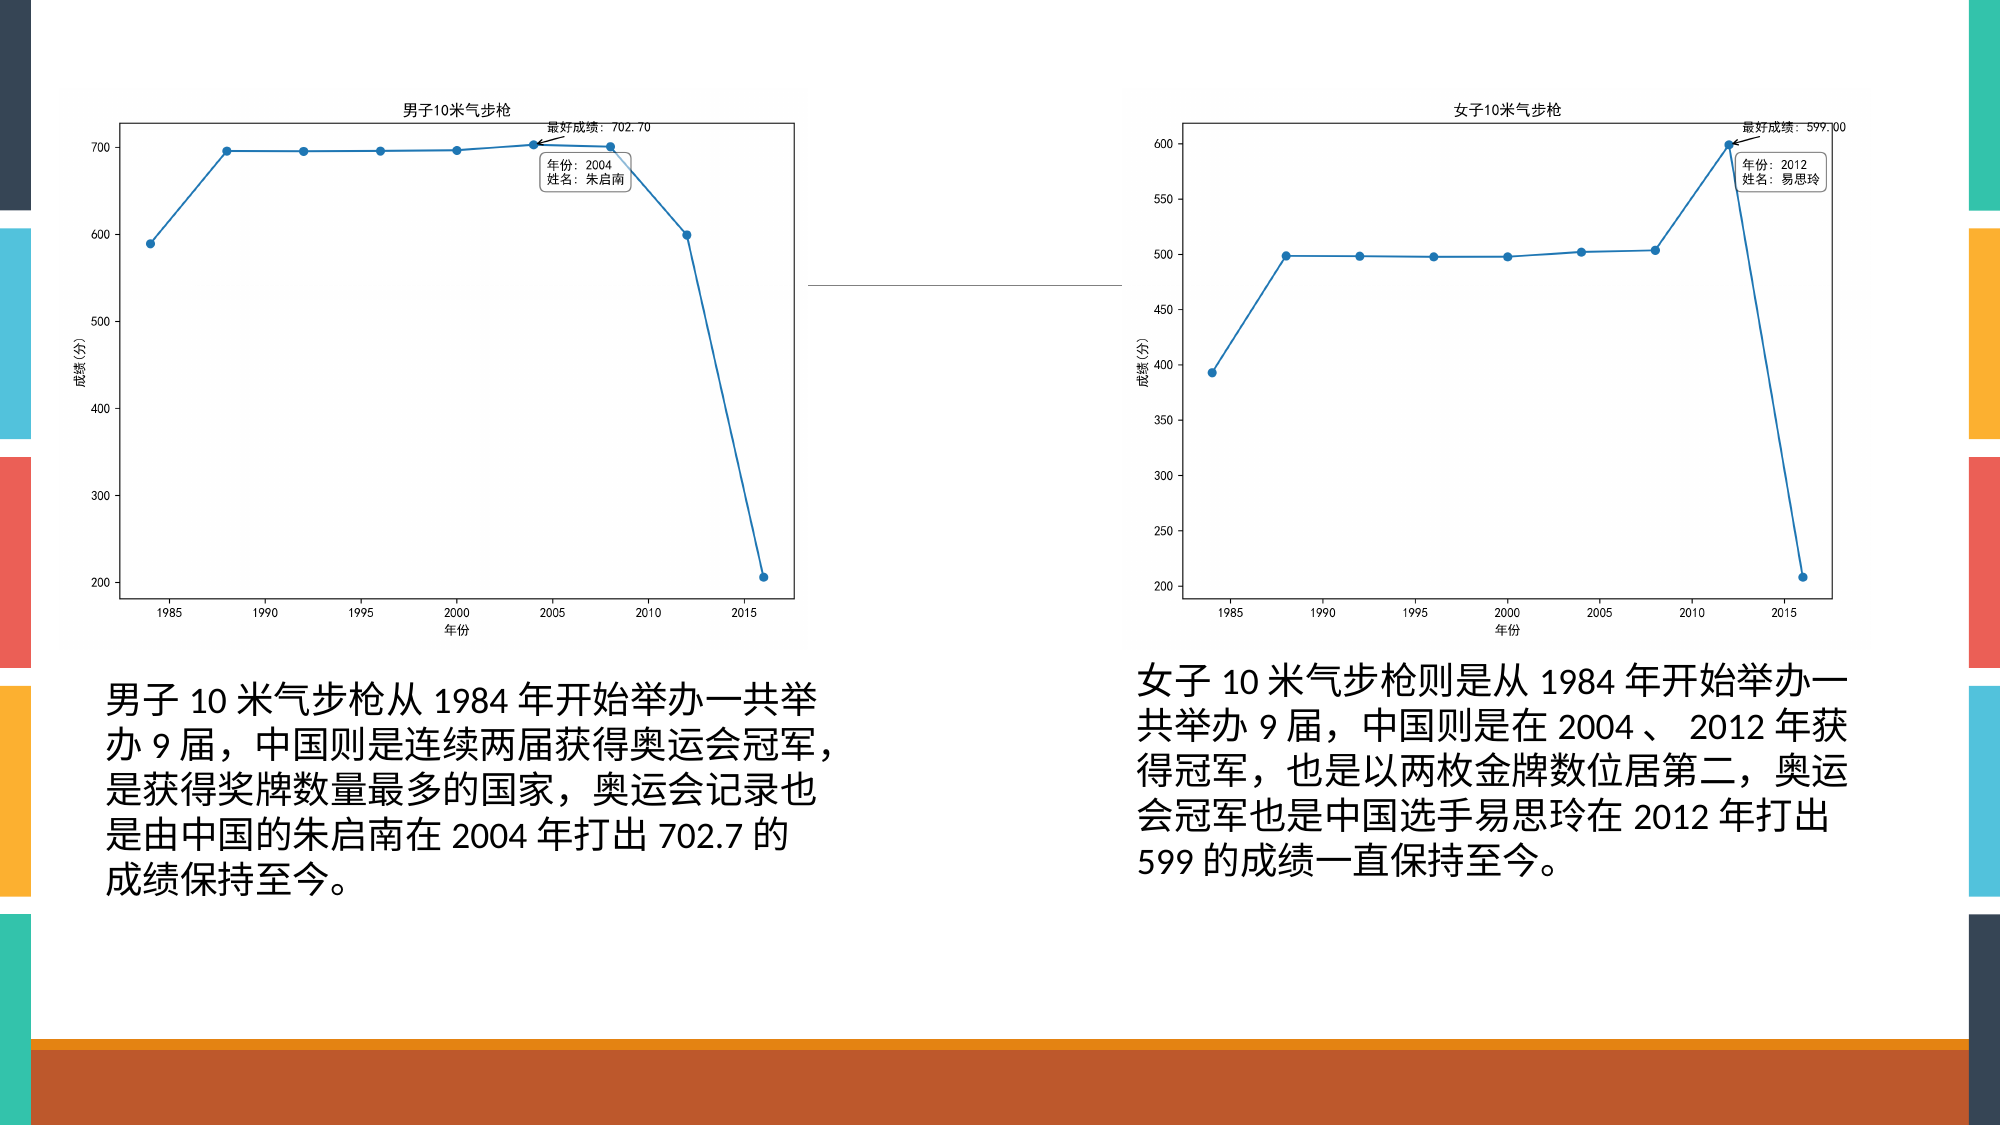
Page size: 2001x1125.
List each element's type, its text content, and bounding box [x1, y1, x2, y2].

picture [1121, 87, 1871, 651]
text_box [0, 0, 31, 211]
text_box [1968, 685, 2000, 897]
text_box [1968, 0, 2000, 211]
text_box [1968, 457, 2000, 668]
text_box [0, 685, 31, 897]
text_box [1968, 228, 2000, 440]
text_box [1968, 914, 2000, 1125]
text_box [0, 914, 31, 1125]
picture [58, 87, 808, 651]
text_box 女子10米气步枪则是从1984年开始举办一共举办9届，中国则是在2004、2012年获得冠军，也是以两枚金牌数位居第二，奥运会冠军也是中国选手易思玲在2012年打出599的成绩一直保持至今。 [1122, 657, 1871, 890]
text_box 男子10米气步枪从1984年开始举办一共举办9届，中国则是连续两届获得奥运会冠军，是获得奖牌数量最多的国家，奥运会记录也是由中国的朱启南在2004年打出702.7的成绩保持至今。 [90, 668, 839, 909]
text_box [0, 228, 31, 440]
text_box [0, 457, 31, 668]
